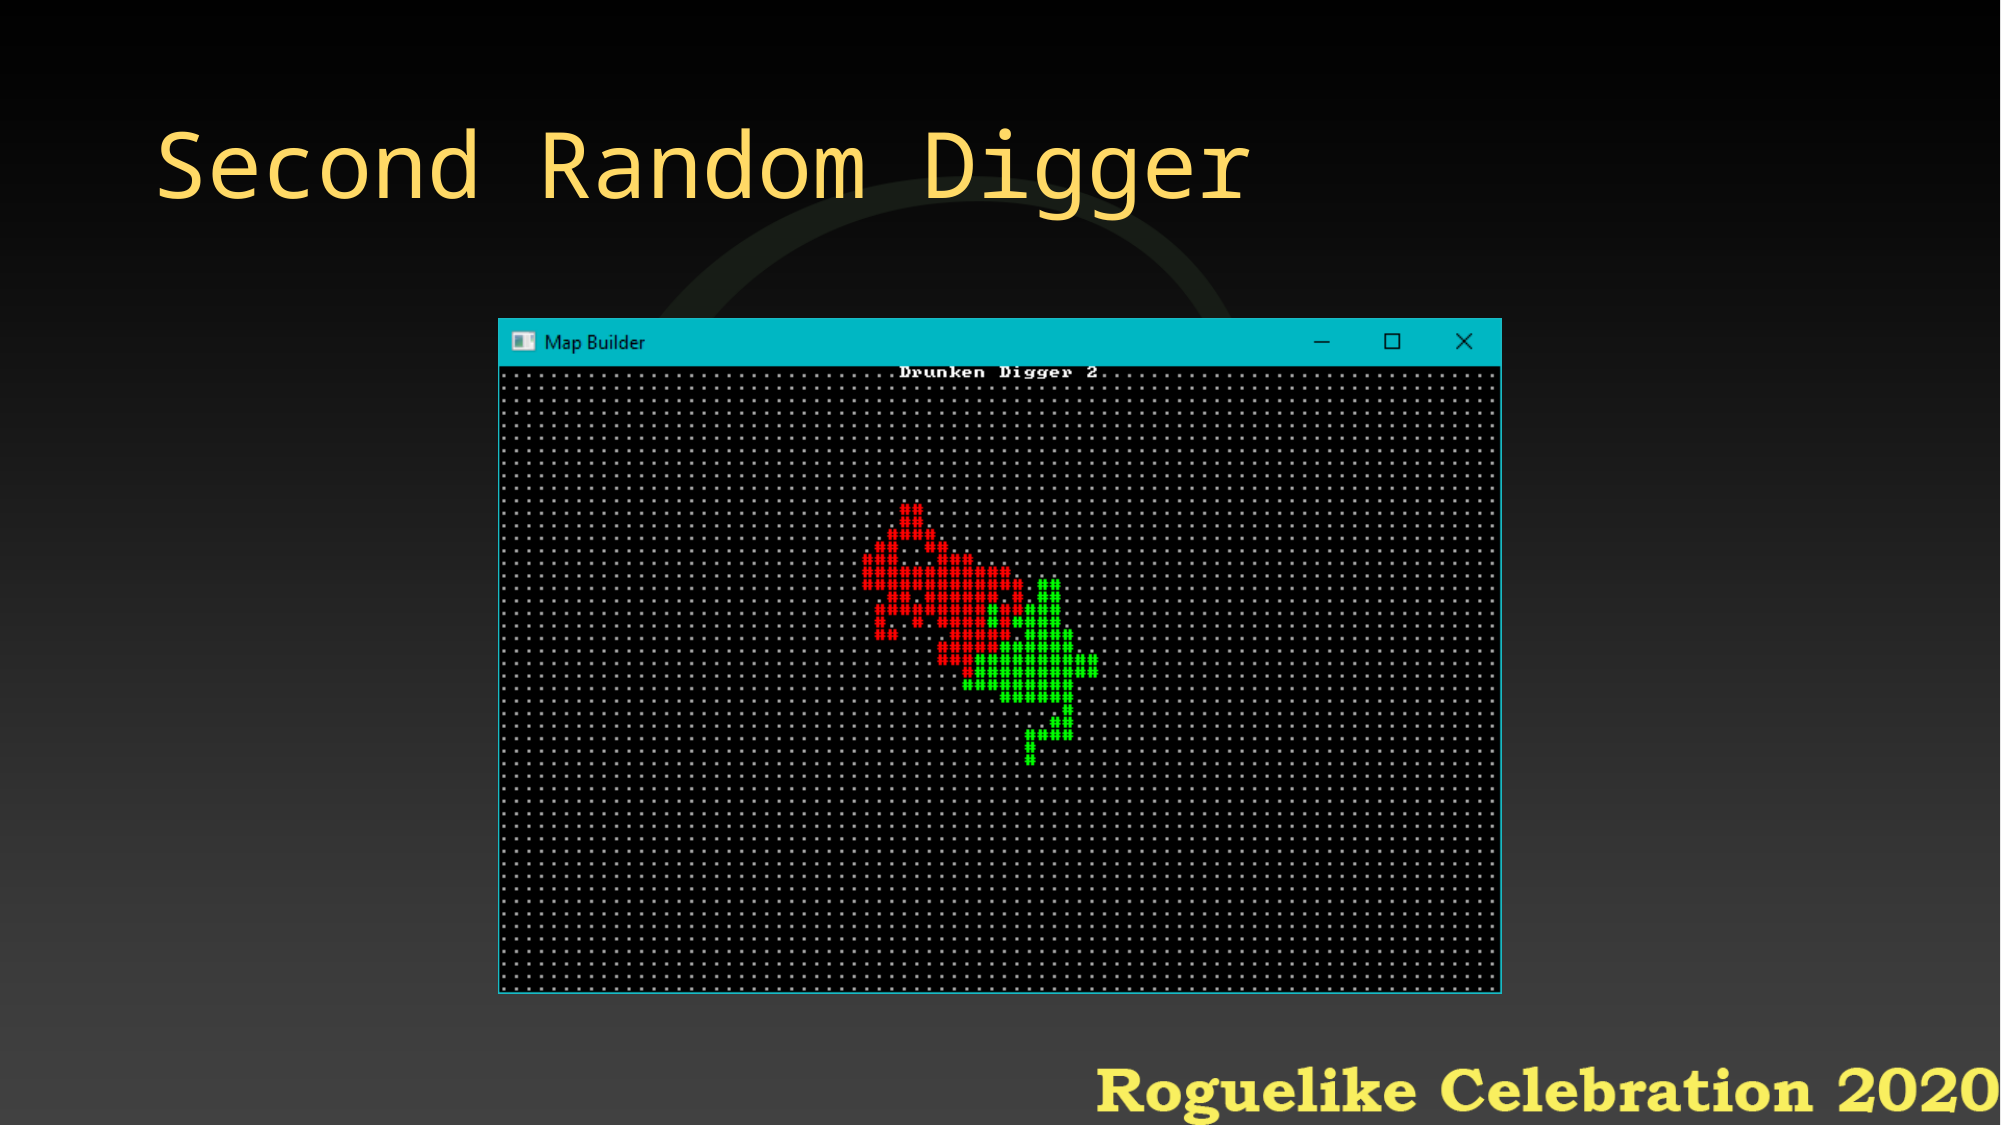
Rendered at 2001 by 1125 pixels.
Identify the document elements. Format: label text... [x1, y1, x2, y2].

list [498, 318, 1502, 994]
picture [0, 0, 2001, 1125]
title Second Random Digger [137, 59, 1863, 278]
